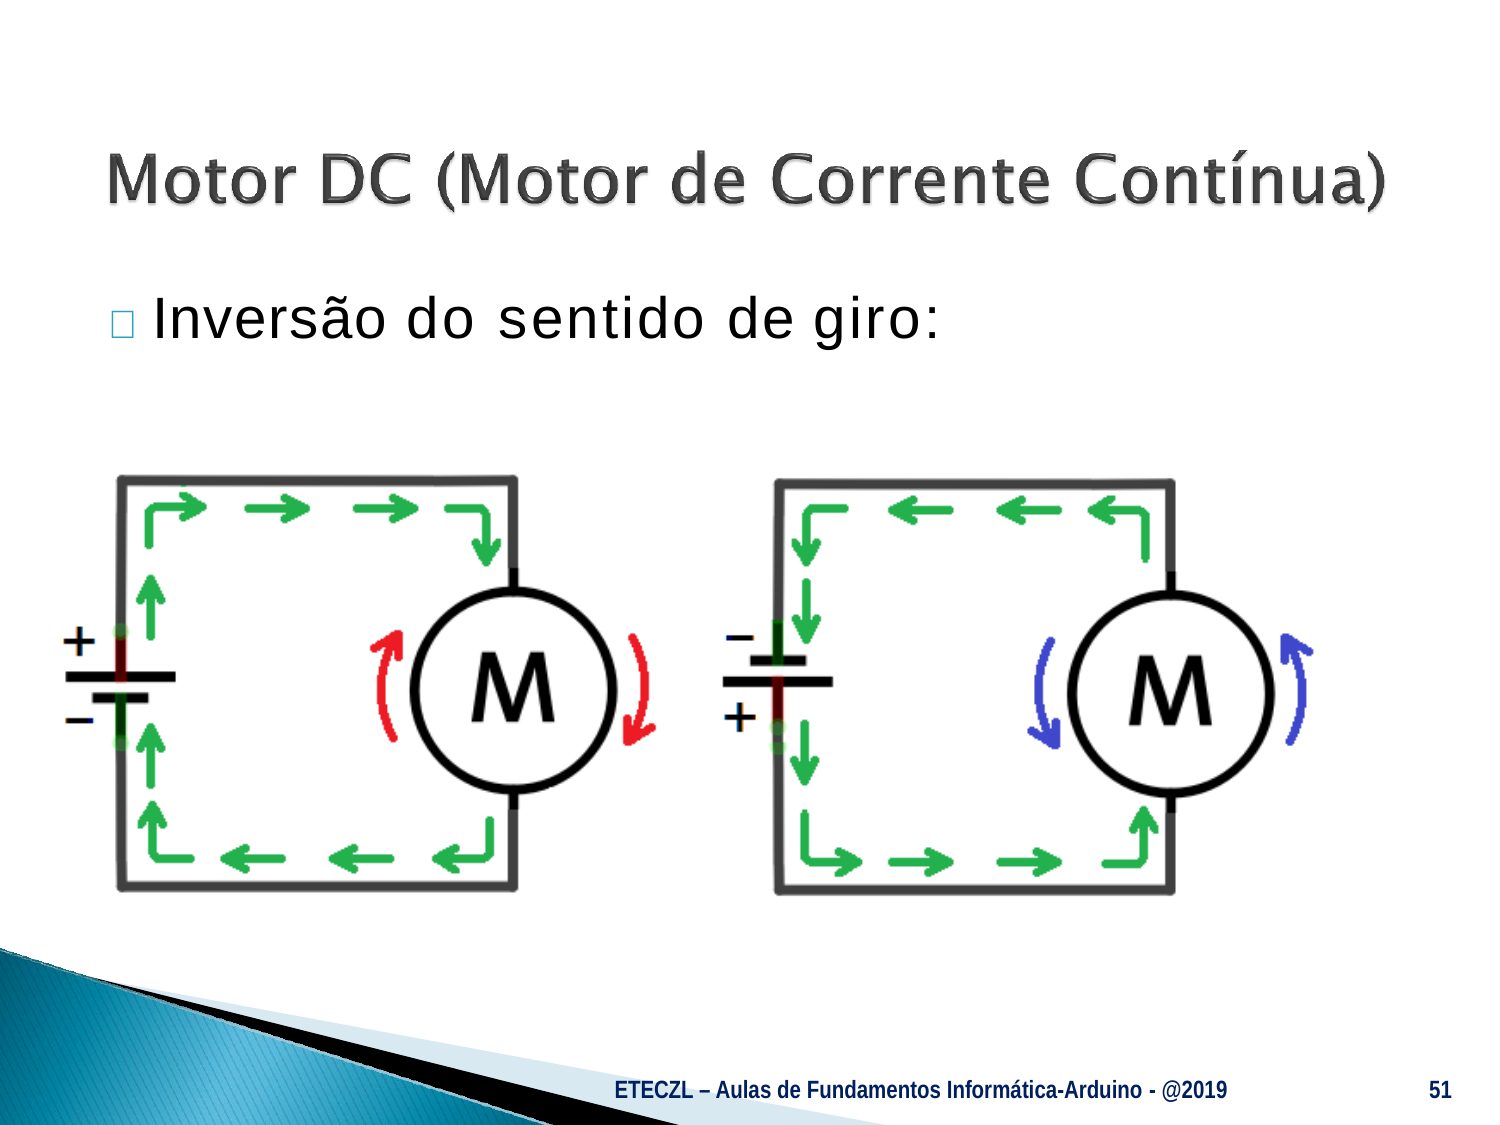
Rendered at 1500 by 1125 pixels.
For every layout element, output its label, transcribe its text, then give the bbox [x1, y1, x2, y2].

slide_number 51 [1424, 1072, 1468, 1125]
text_box [59, 420, 1317, 941]
text_box [60, 123, 1451, 271]
footer ETECZL – Aulas de Fundamentos Informática-Arduino - @2019 [612, 1072, 1364, 1125]
picture [0, 948, 558, 1125]
title  Inversão do sentido de giro: [105, 277, 947, 420]
